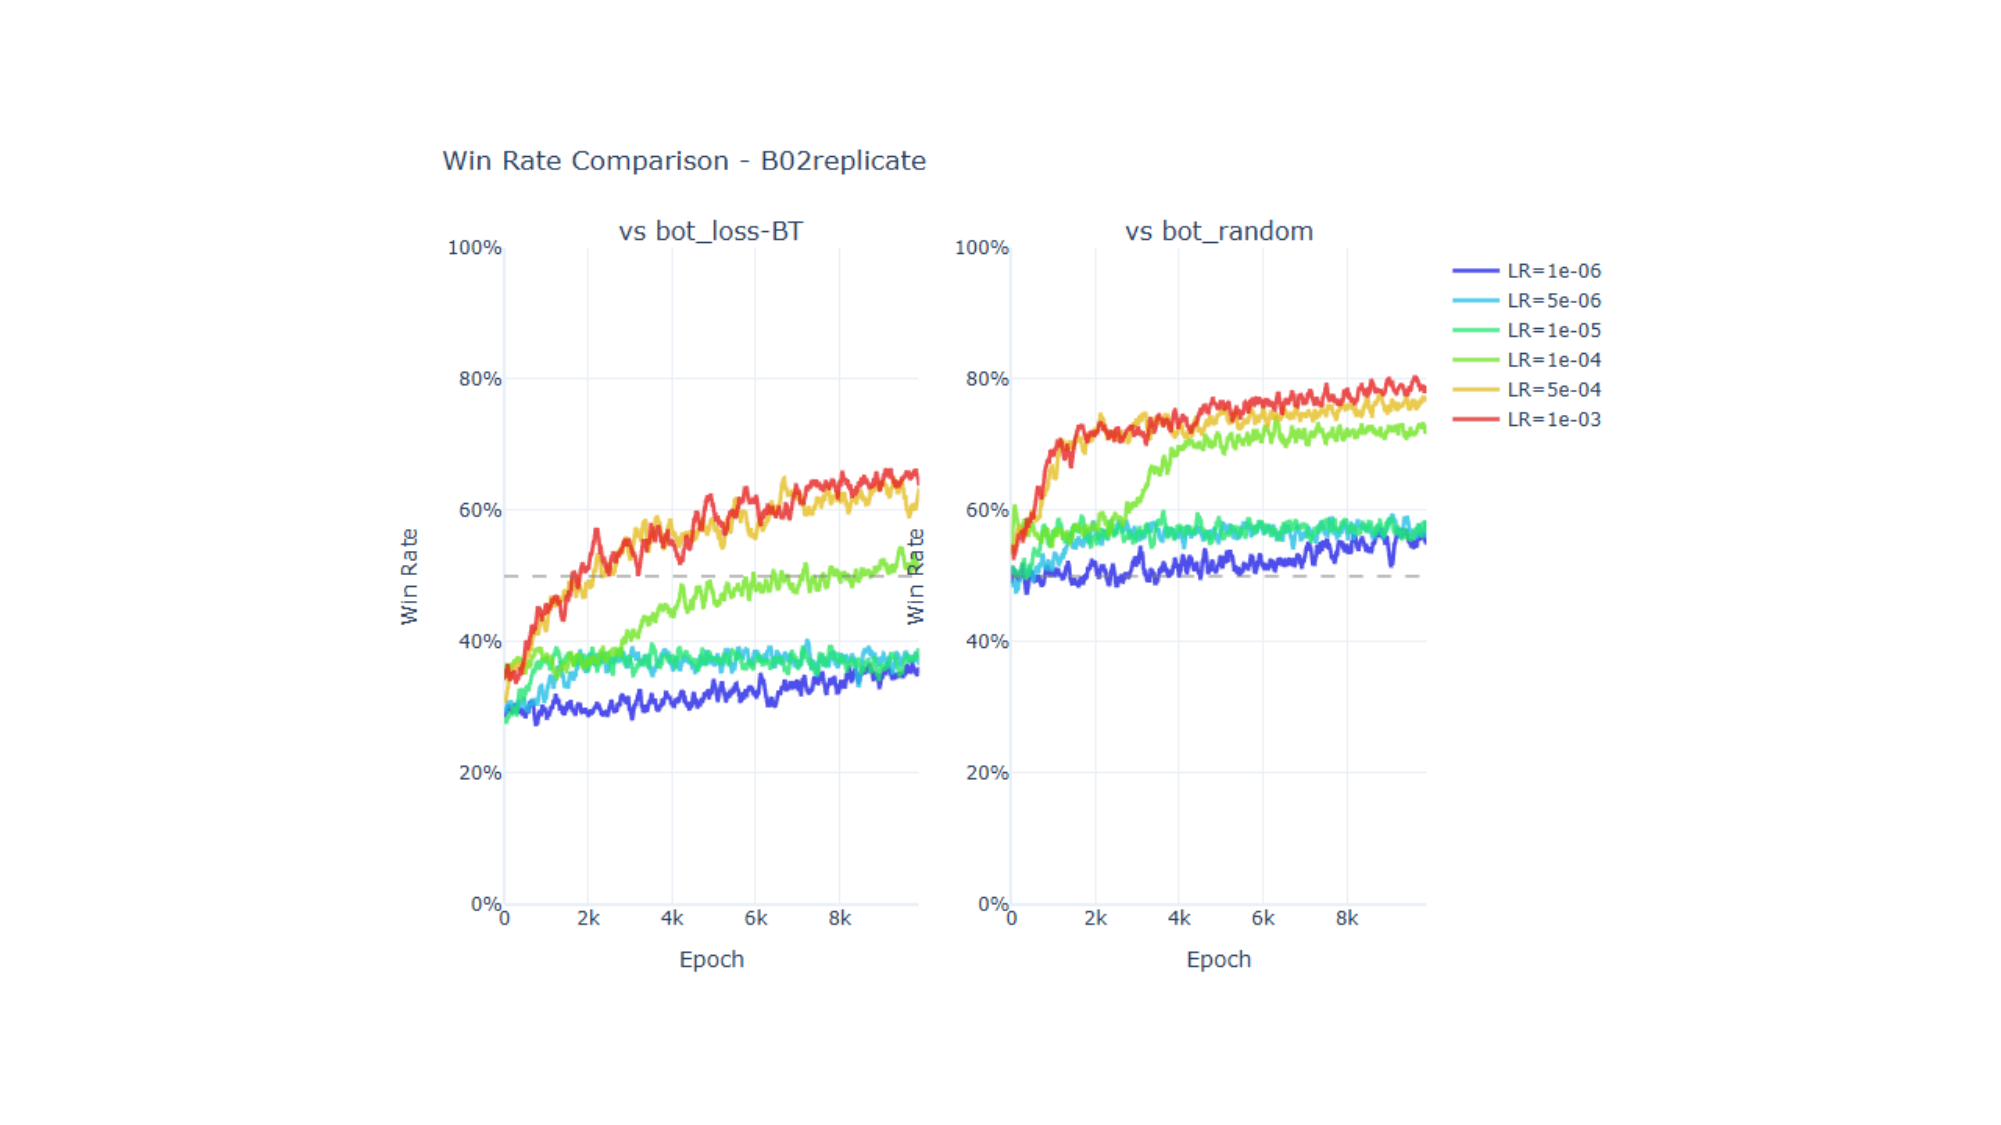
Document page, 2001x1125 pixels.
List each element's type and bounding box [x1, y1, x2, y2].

picture [366, 130, 1634, 995]
